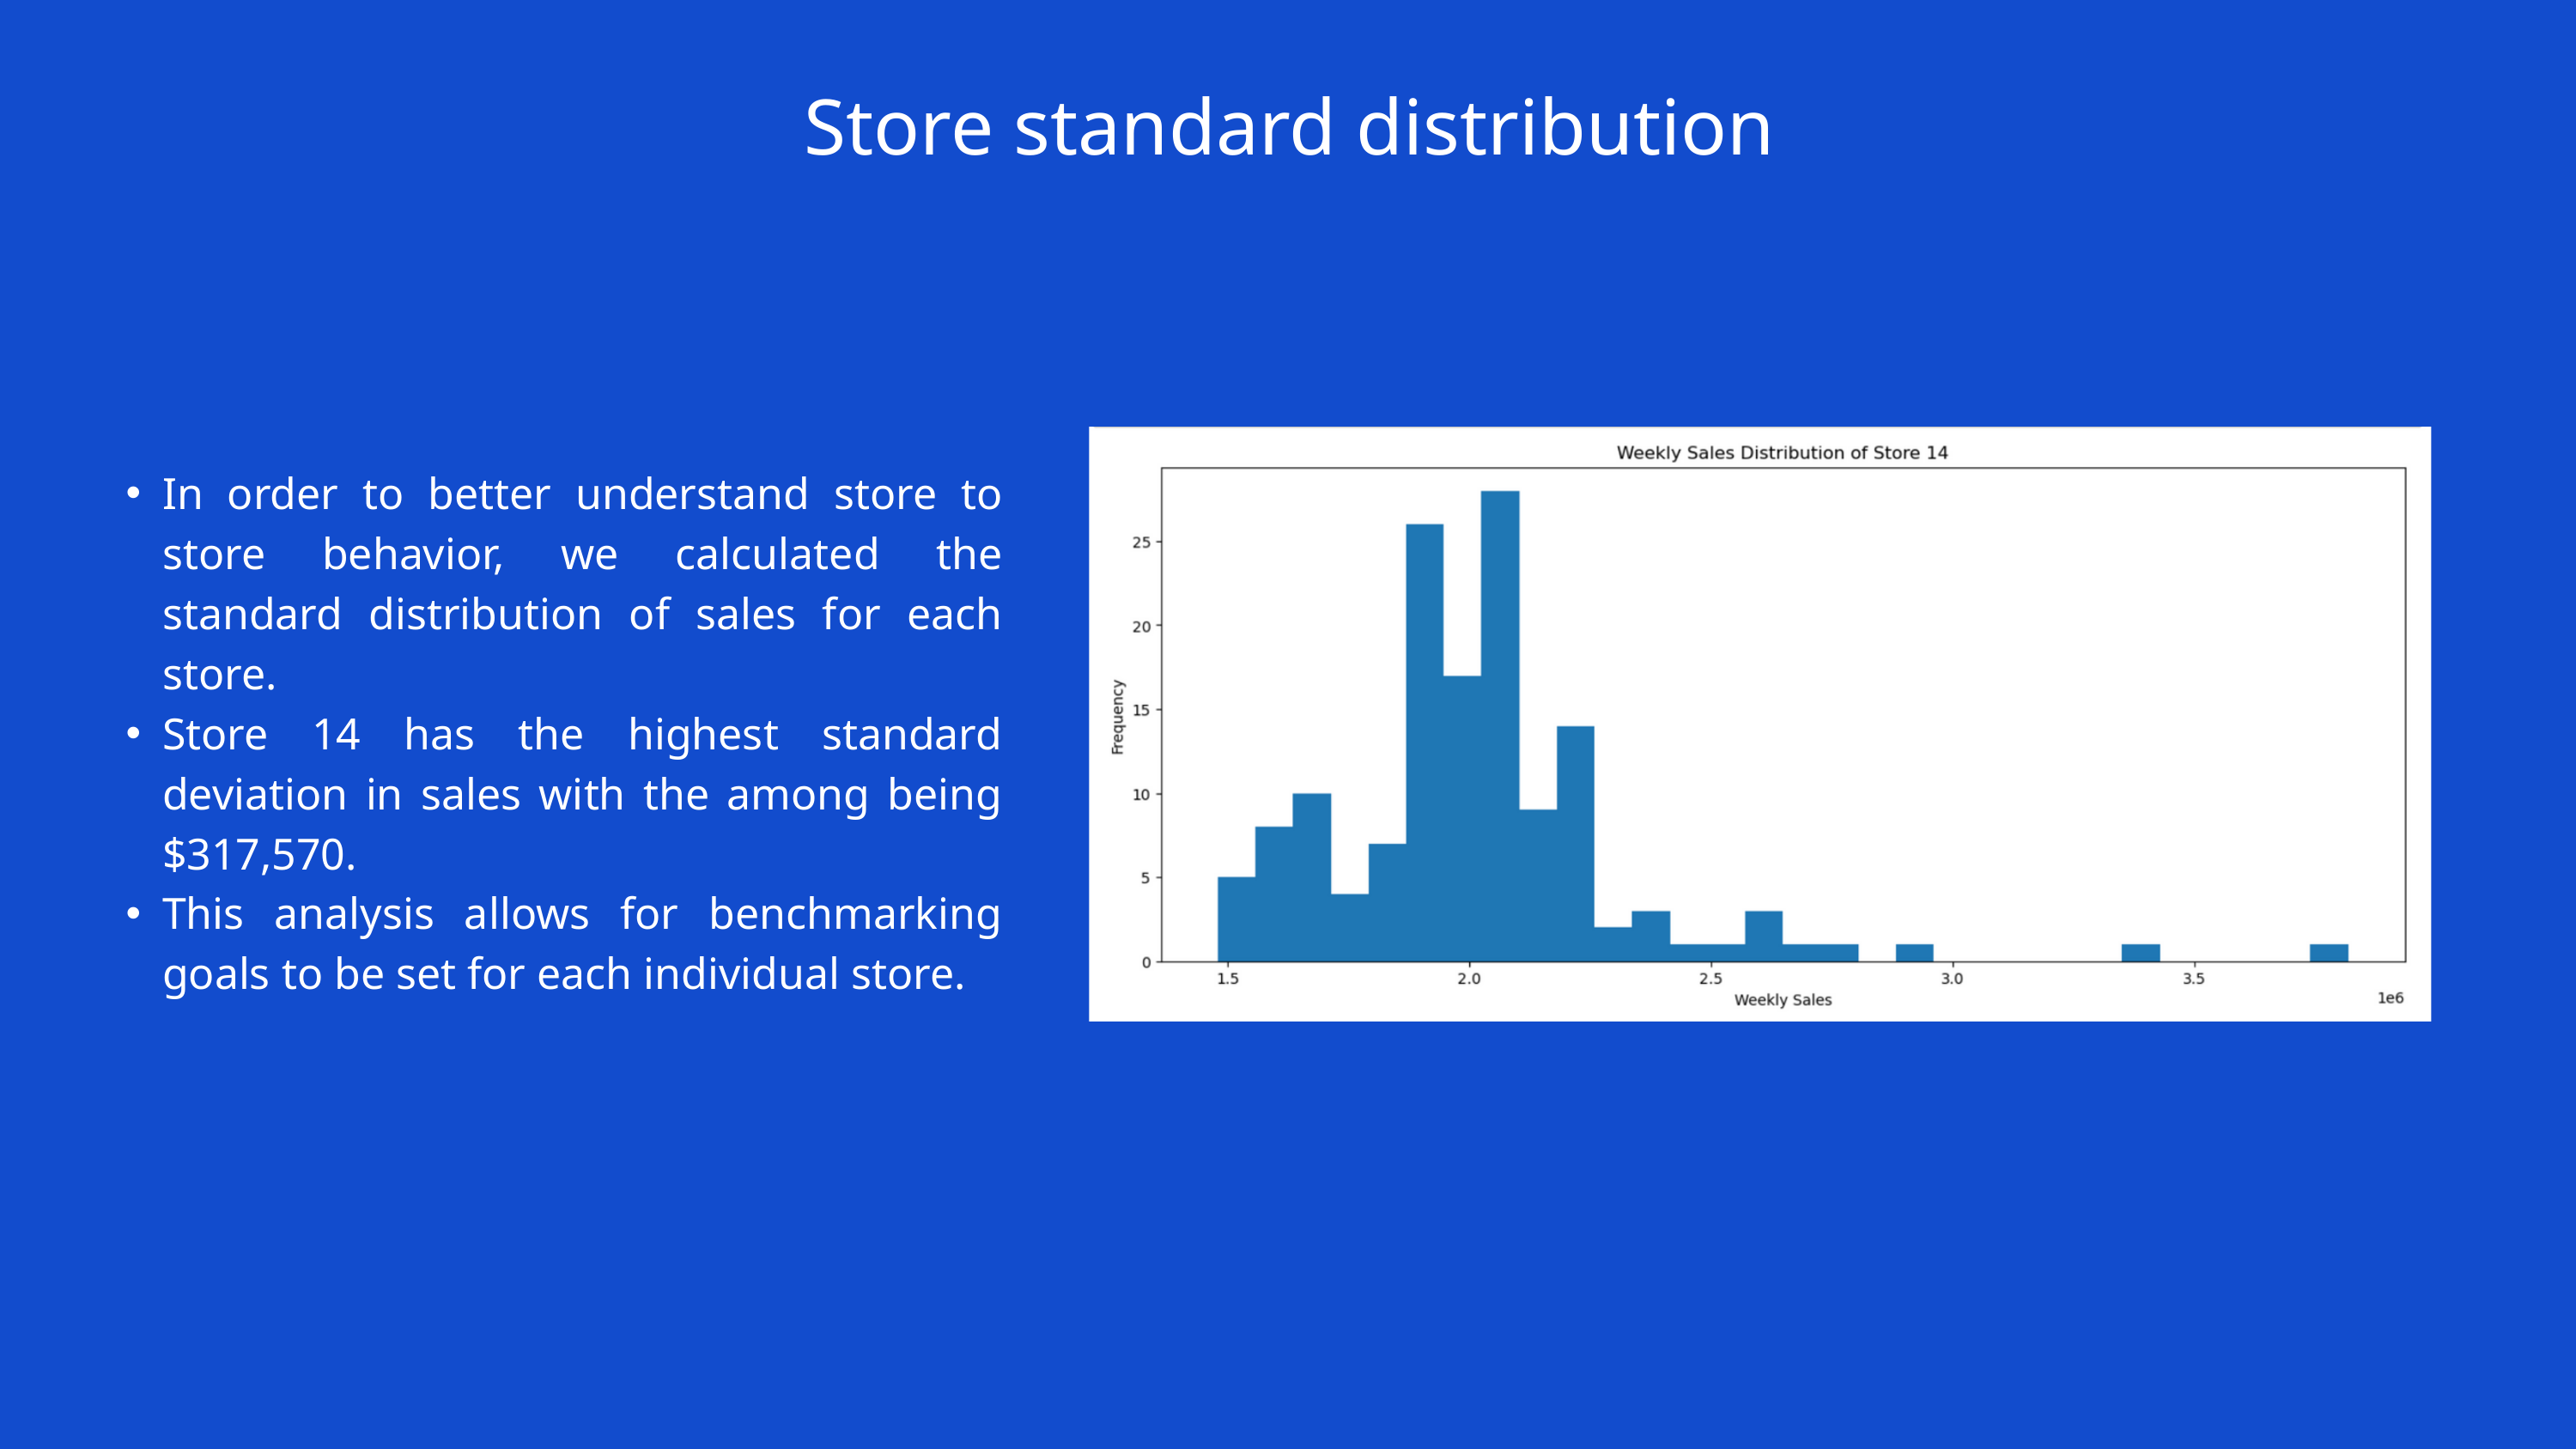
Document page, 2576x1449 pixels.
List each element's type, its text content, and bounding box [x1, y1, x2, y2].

text_box In order to better understand store to store behavior, we calculated the standard distribution of sales for each store. Store 14 has the highest standard deviation in sales with the among being $317,570. This analysis allows for benchmarking goals to be set for each individual store. [89, 458, 1003, 998]
text_box Store standard distribution [720, 62, 1861, 171]
text_box [1089, 427, 2432, 1022]
